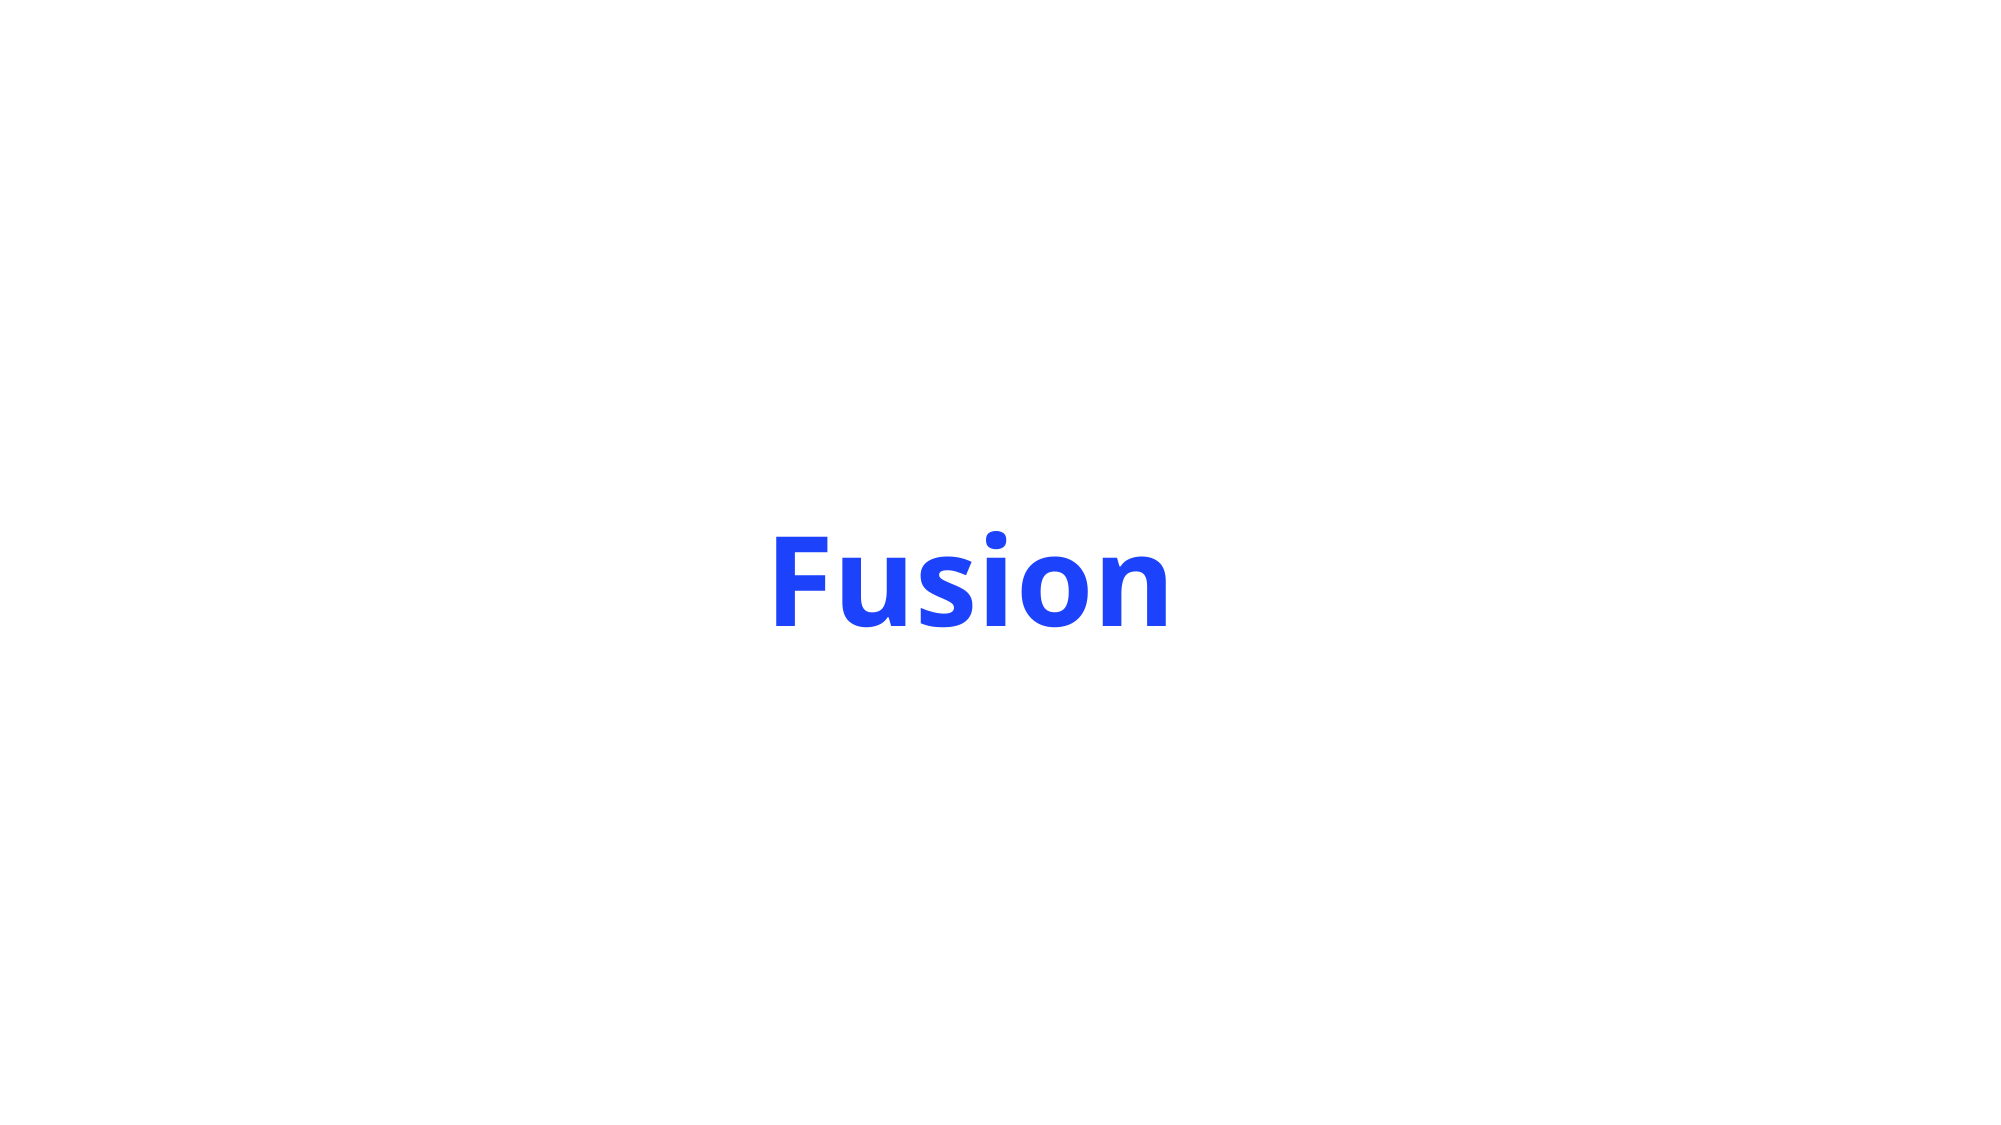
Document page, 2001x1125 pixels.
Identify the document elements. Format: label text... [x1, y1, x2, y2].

title Fusion [220, 489, 1721, 661]
